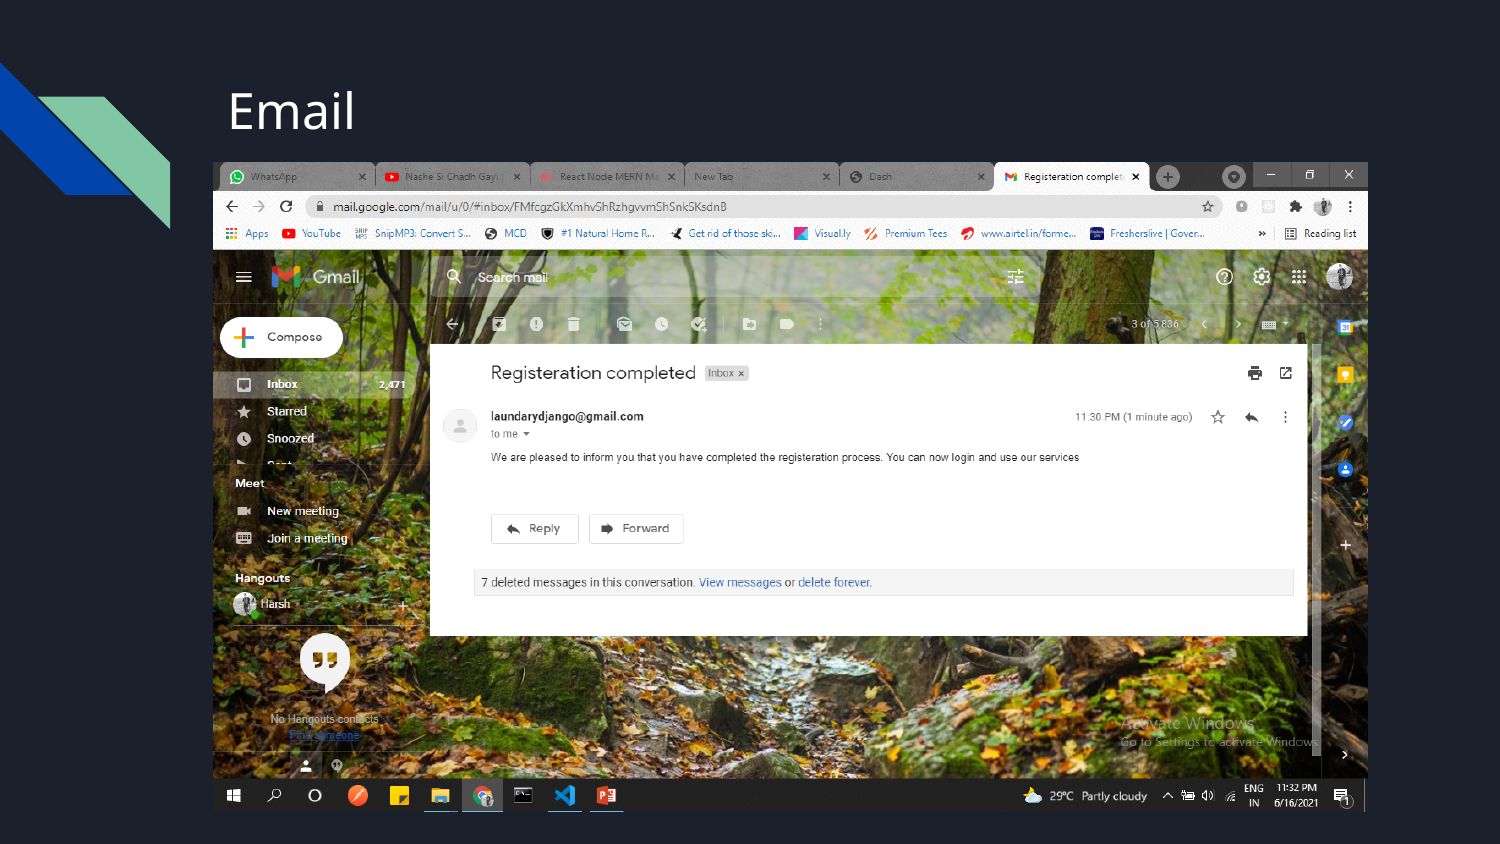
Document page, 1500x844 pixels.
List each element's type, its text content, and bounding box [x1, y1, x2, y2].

title Email [212, 64, 1368, 162]
picture [212, 162, 1368, 813]
